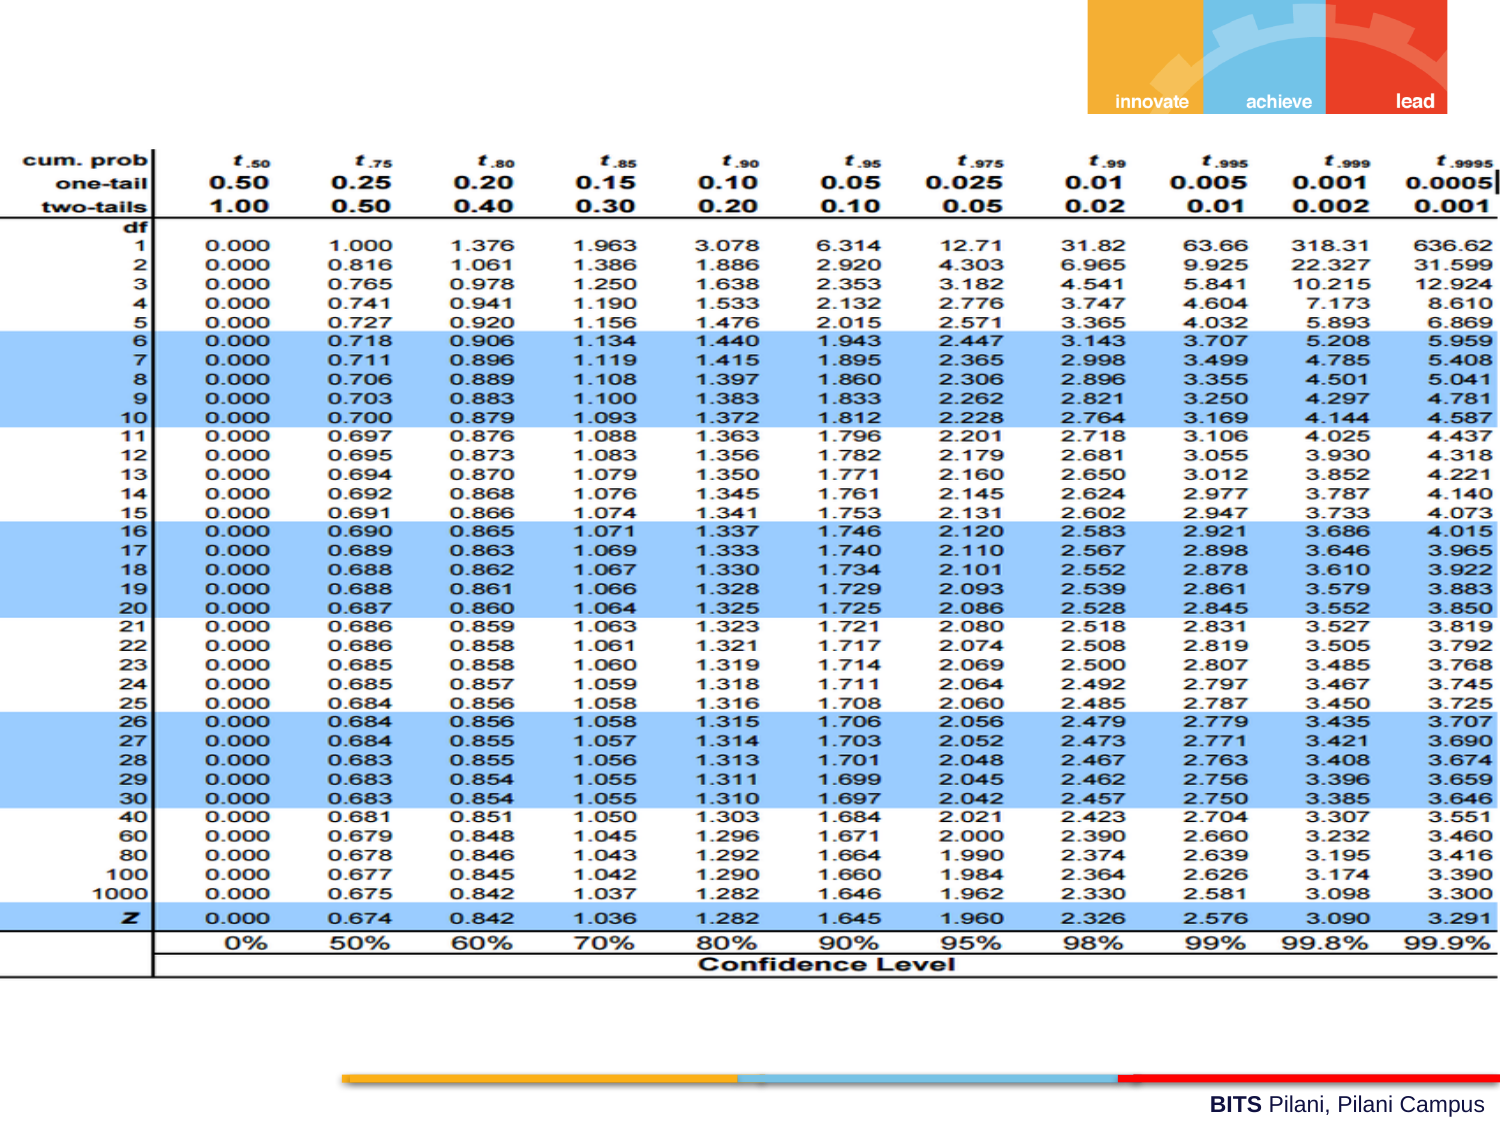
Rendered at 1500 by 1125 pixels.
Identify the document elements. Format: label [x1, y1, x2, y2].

picture [1087, 0, 1448, 114]
picture [0, 144, 1500, 990]
